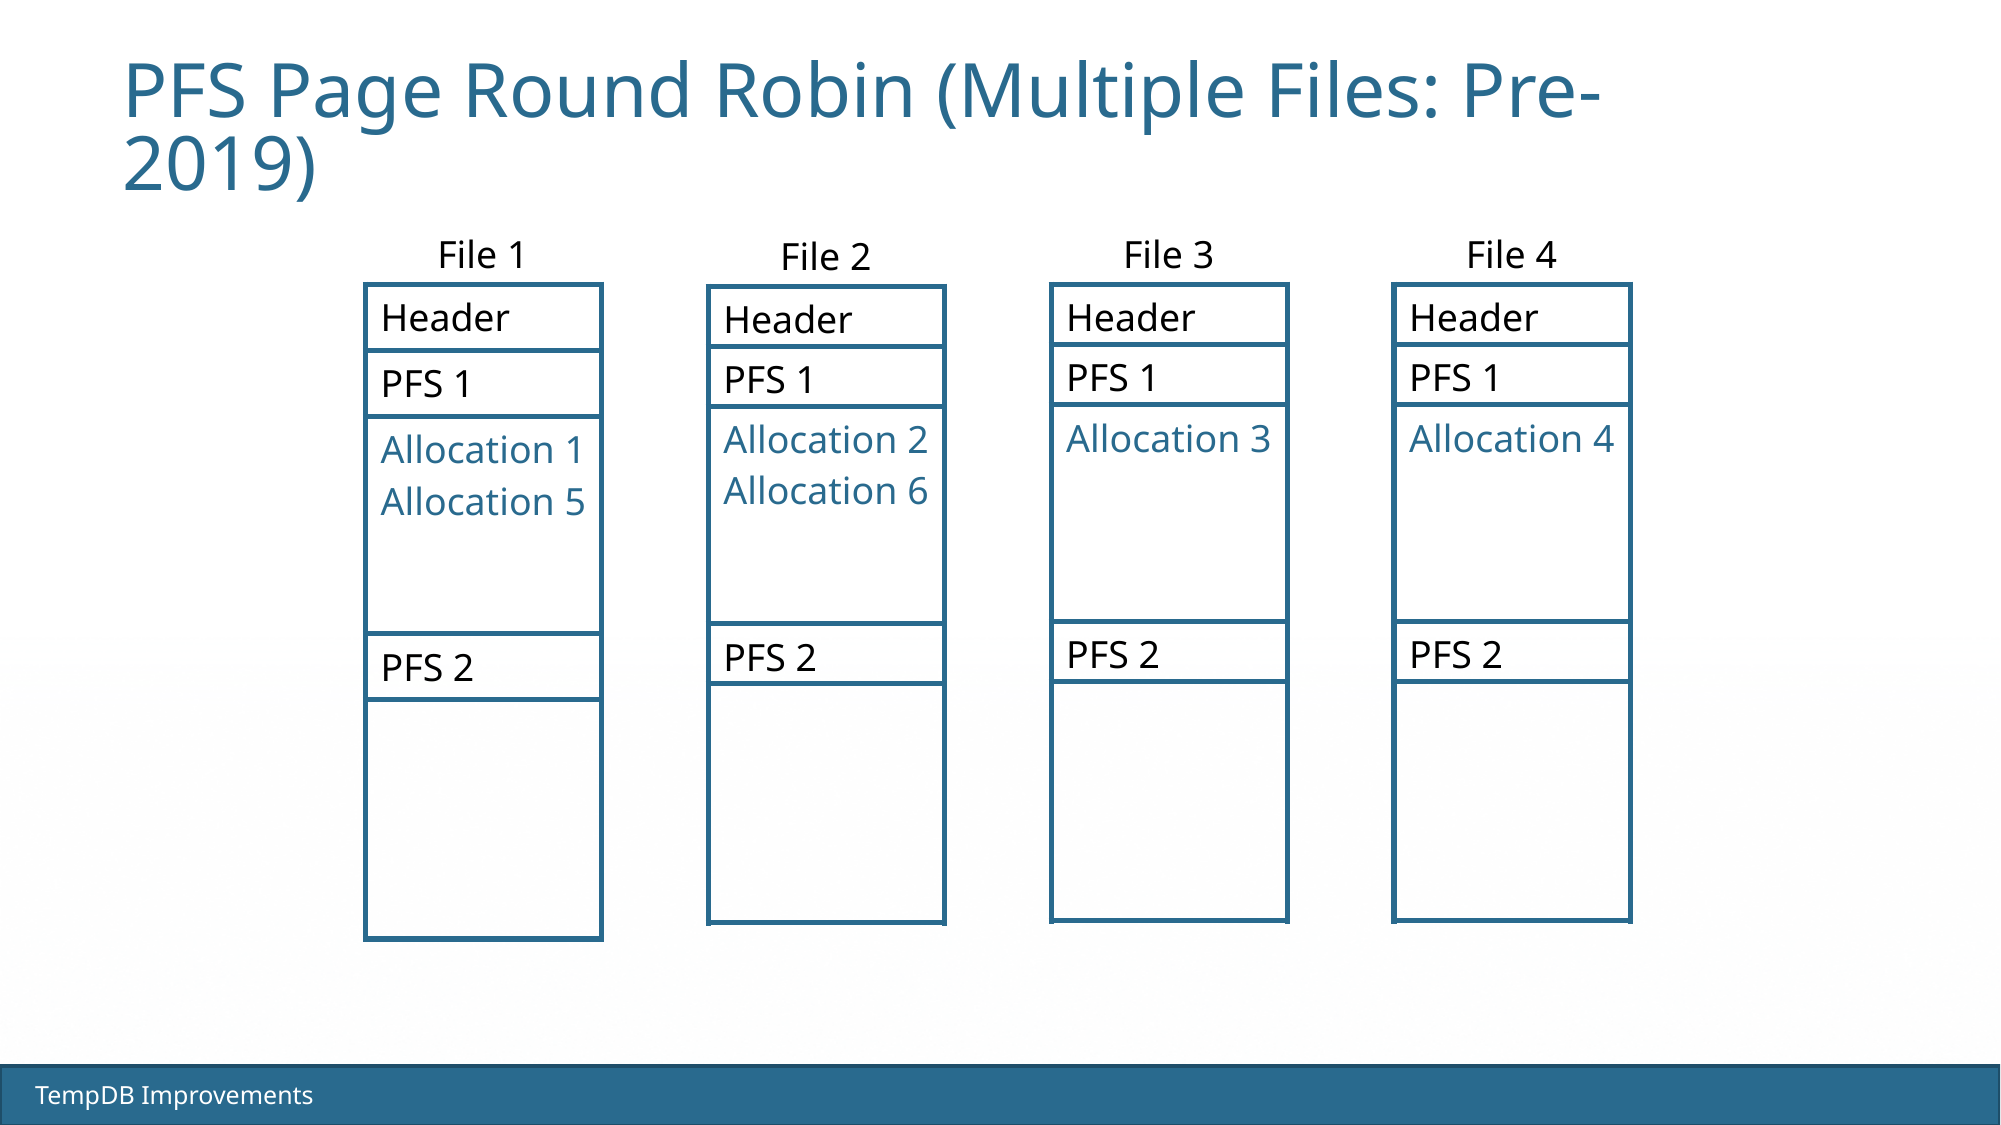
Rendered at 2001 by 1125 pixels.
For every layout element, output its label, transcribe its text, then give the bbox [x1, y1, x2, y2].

table_cell [711, 686, 942, 920]
table_cell Allocation 3 [1054, 407, 1285, 619]
table_cell Allocation 4 [1397, 407, 1628, 619]
text_box File 4 [1451, 223, 1574, 284]
table_header Header [711, 289, 942, 344]
table_header Header [368, 287, 599, 348]
table_cell PFS 1 [368, 353, 599, 414]
picture [0, 0, 2001, 1064]
table_cell PFS 2 [1397, 624, 1628, 679]
table_cell Allocation 2 Allocation 6 [711, 409, 942, 621]
table_cell PFS 1 [1054, 347, 1285, 402]
table_header Header [1054, 287, 1285, 342]
table_header Header [1397, 287, 1628, 342]
table_cell PFS 1 [1397, 347, 1628, 402]
table_cell PFS 2 [368, 636, 599, 697]
table_cell [368, 702, 599, 936]
text_box PFS Page Round Robin (Multiple Files: Pre-2019) [107, 52, 1802, 129]
text_box File 1 [422, 223, 545, 284]
table_cell PFS 2 [711, 626, 942, 681]
table_cell [1397, 684, 1628, 918]
table_cell [1054, 684, 1285, 918]
text_box File 2 [765, 225, 888, 286]
text_box File 3 [1108, 223, 1231, 284]
table_cell PFS 2 [1054, 624, 1285, 679]
table_cell PFS 1 [711, 349, 942, 404]
table_cell Allocation 1 Allocation 5 [368, 419, 599, 631]
